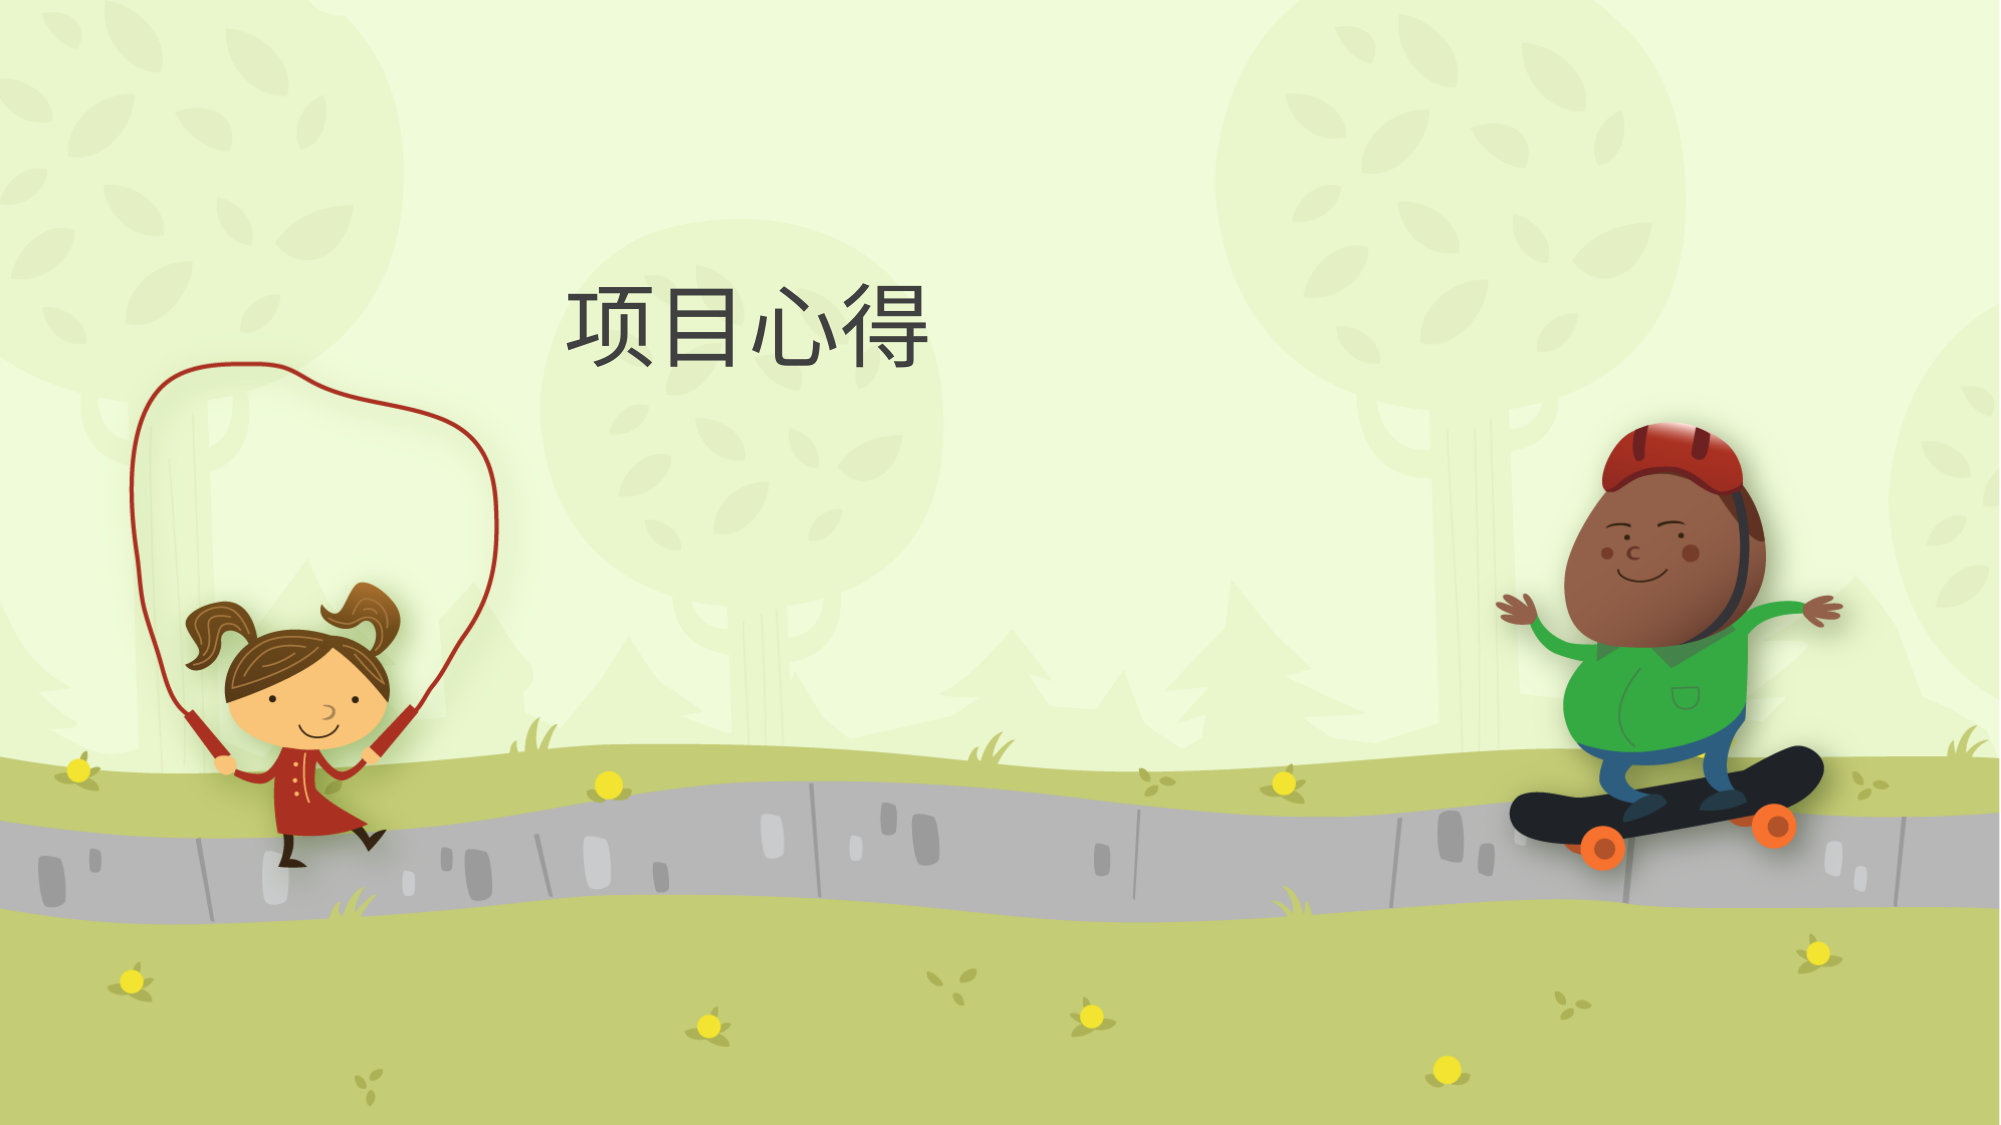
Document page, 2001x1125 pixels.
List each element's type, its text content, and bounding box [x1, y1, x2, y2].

title 项目心得 [549, 87, 1750, 388]
picture [0, 0, 2000, 1125]
